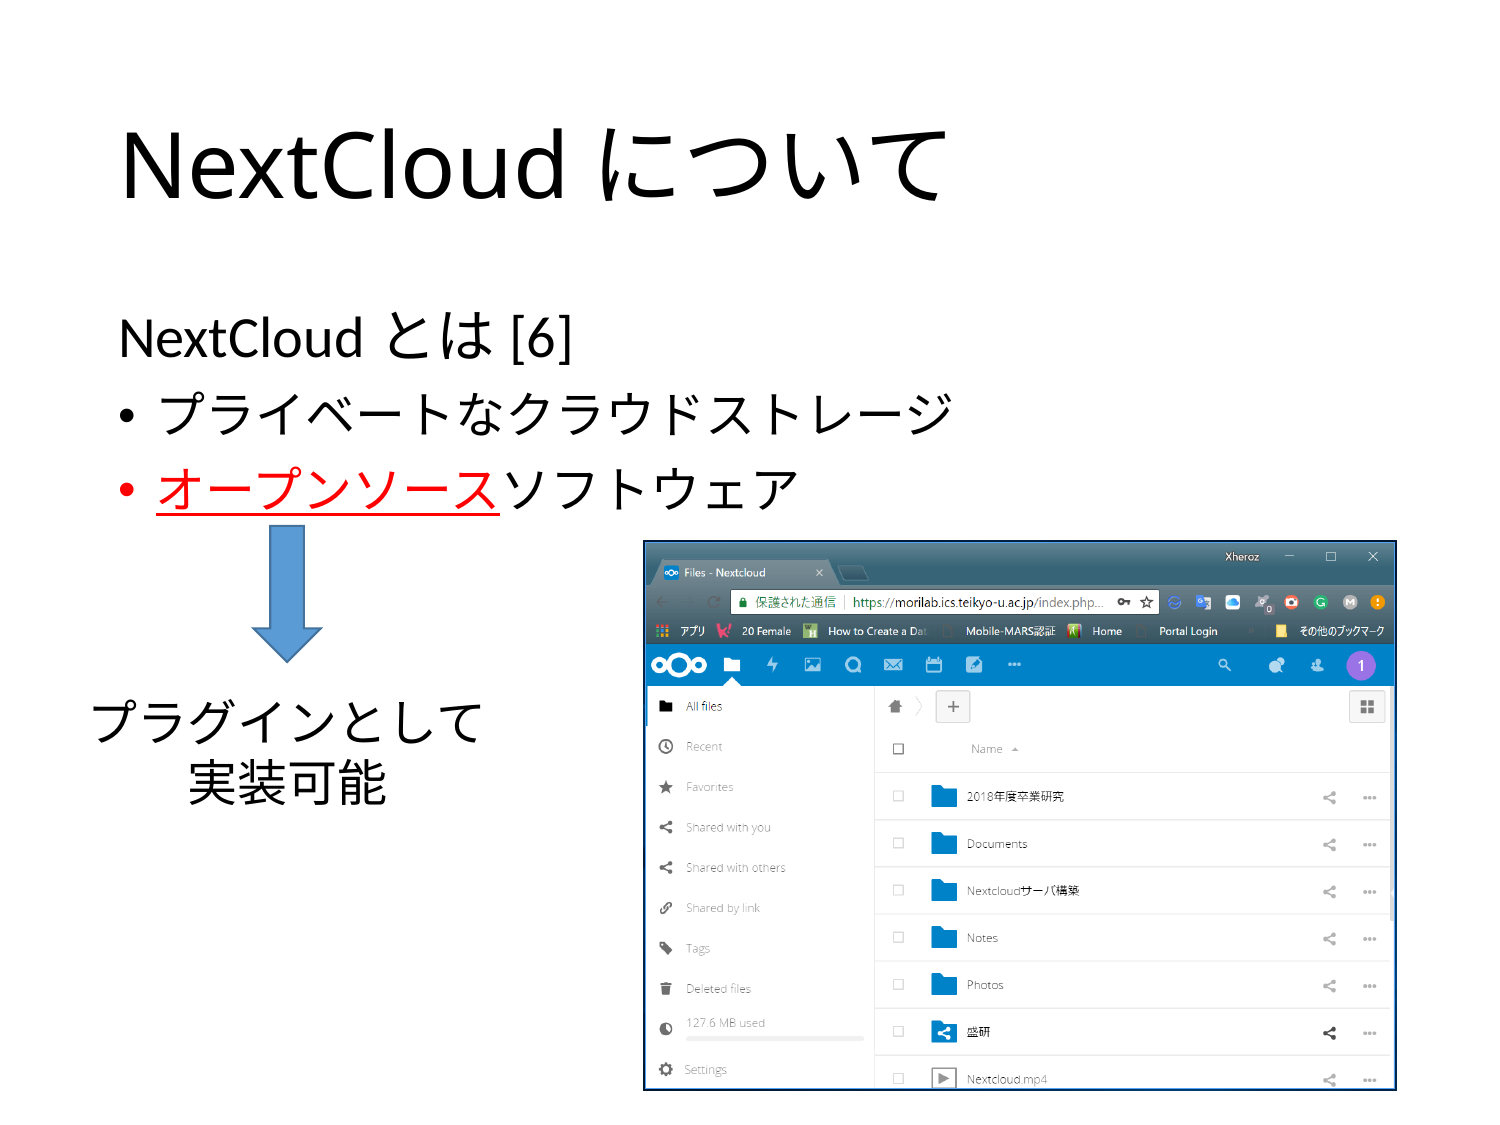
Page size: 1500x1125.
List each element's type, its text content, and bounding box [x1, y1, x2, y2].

title NextCloudについて [103, 59, 1397, 278]
text_box [250, 524, 324, 664]
list NextCloudとは[6] プライベートなクラウドストレージ オープンソースソフトウェア [103, 299, 1397, 1014]
picture [643, 540, 1397, 1091]
text_box プラグインとして 実装可能 [72, 684, 502, 819]
